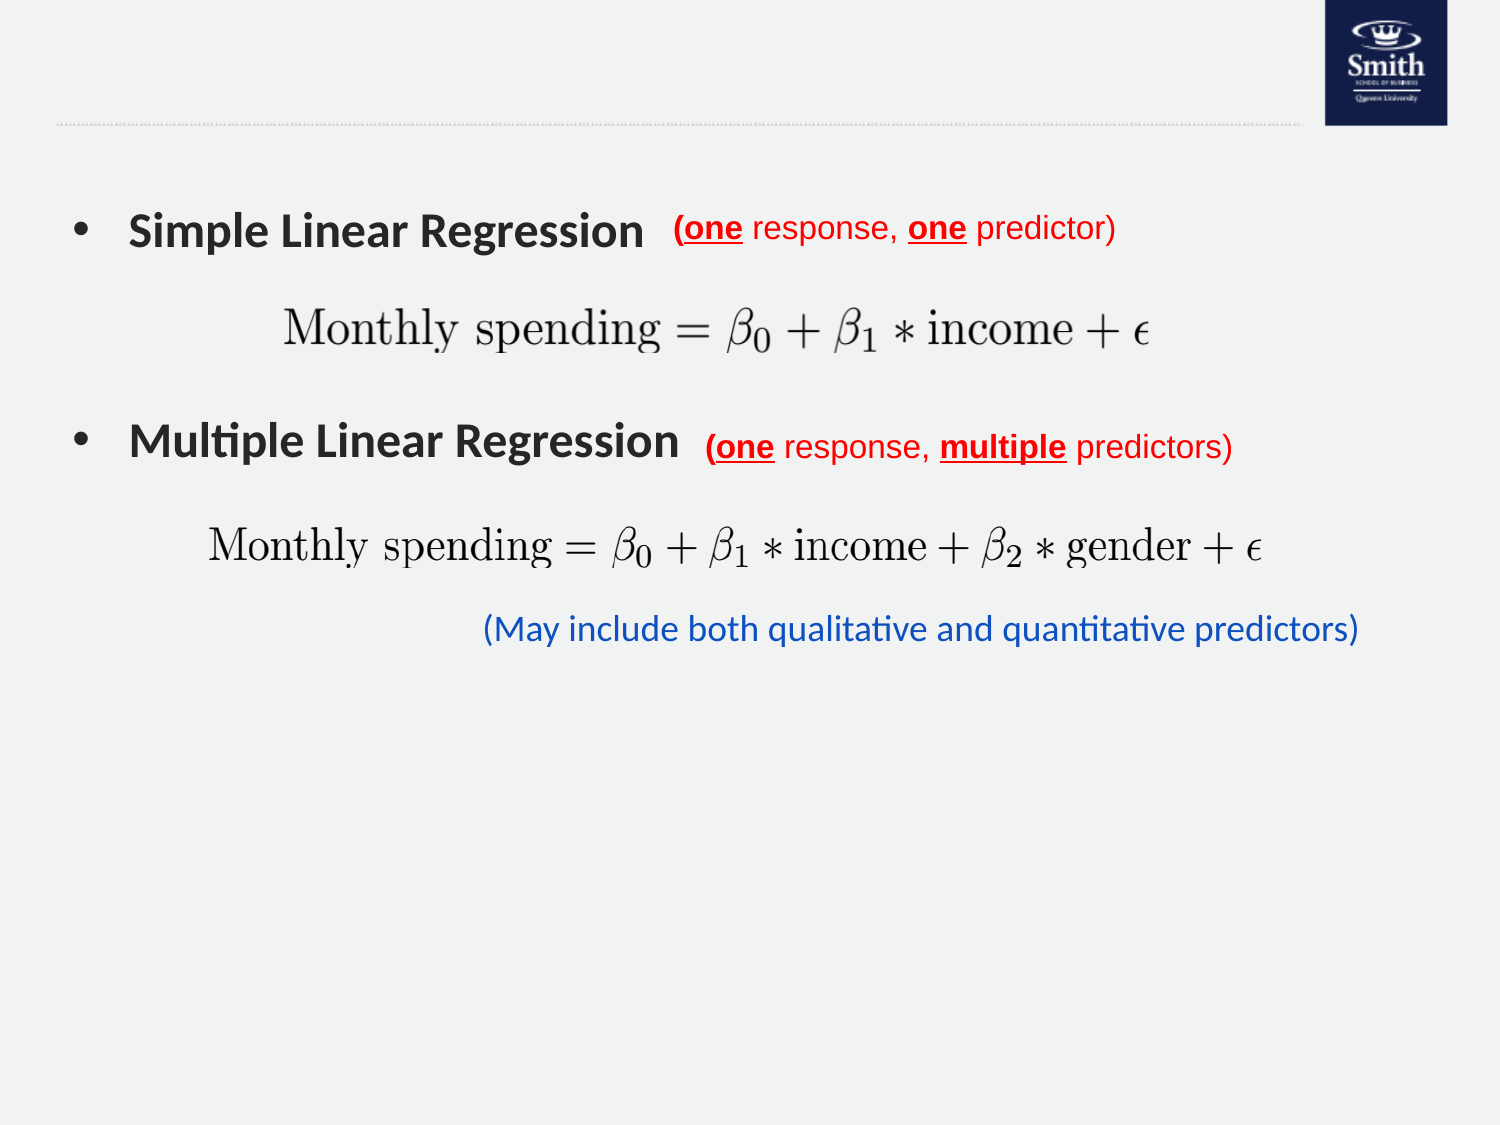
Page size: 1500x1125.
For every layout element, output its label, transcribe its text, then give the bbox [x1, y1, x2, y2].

text_box (one response, one predictor) [658, 199, 1288, 254]
picture [208, 525, 1262, 568]
picture [283, 306, 1149, 353]
text_box (one response, multiple predictors) [690, 418, 1320, 473]
list Simple Linear Regression Multiple Linear Regression [57, 190, 1440, 1030]
text_box (May include both qualitative and quantitative predictors) [467, 596, 1479, 656]
